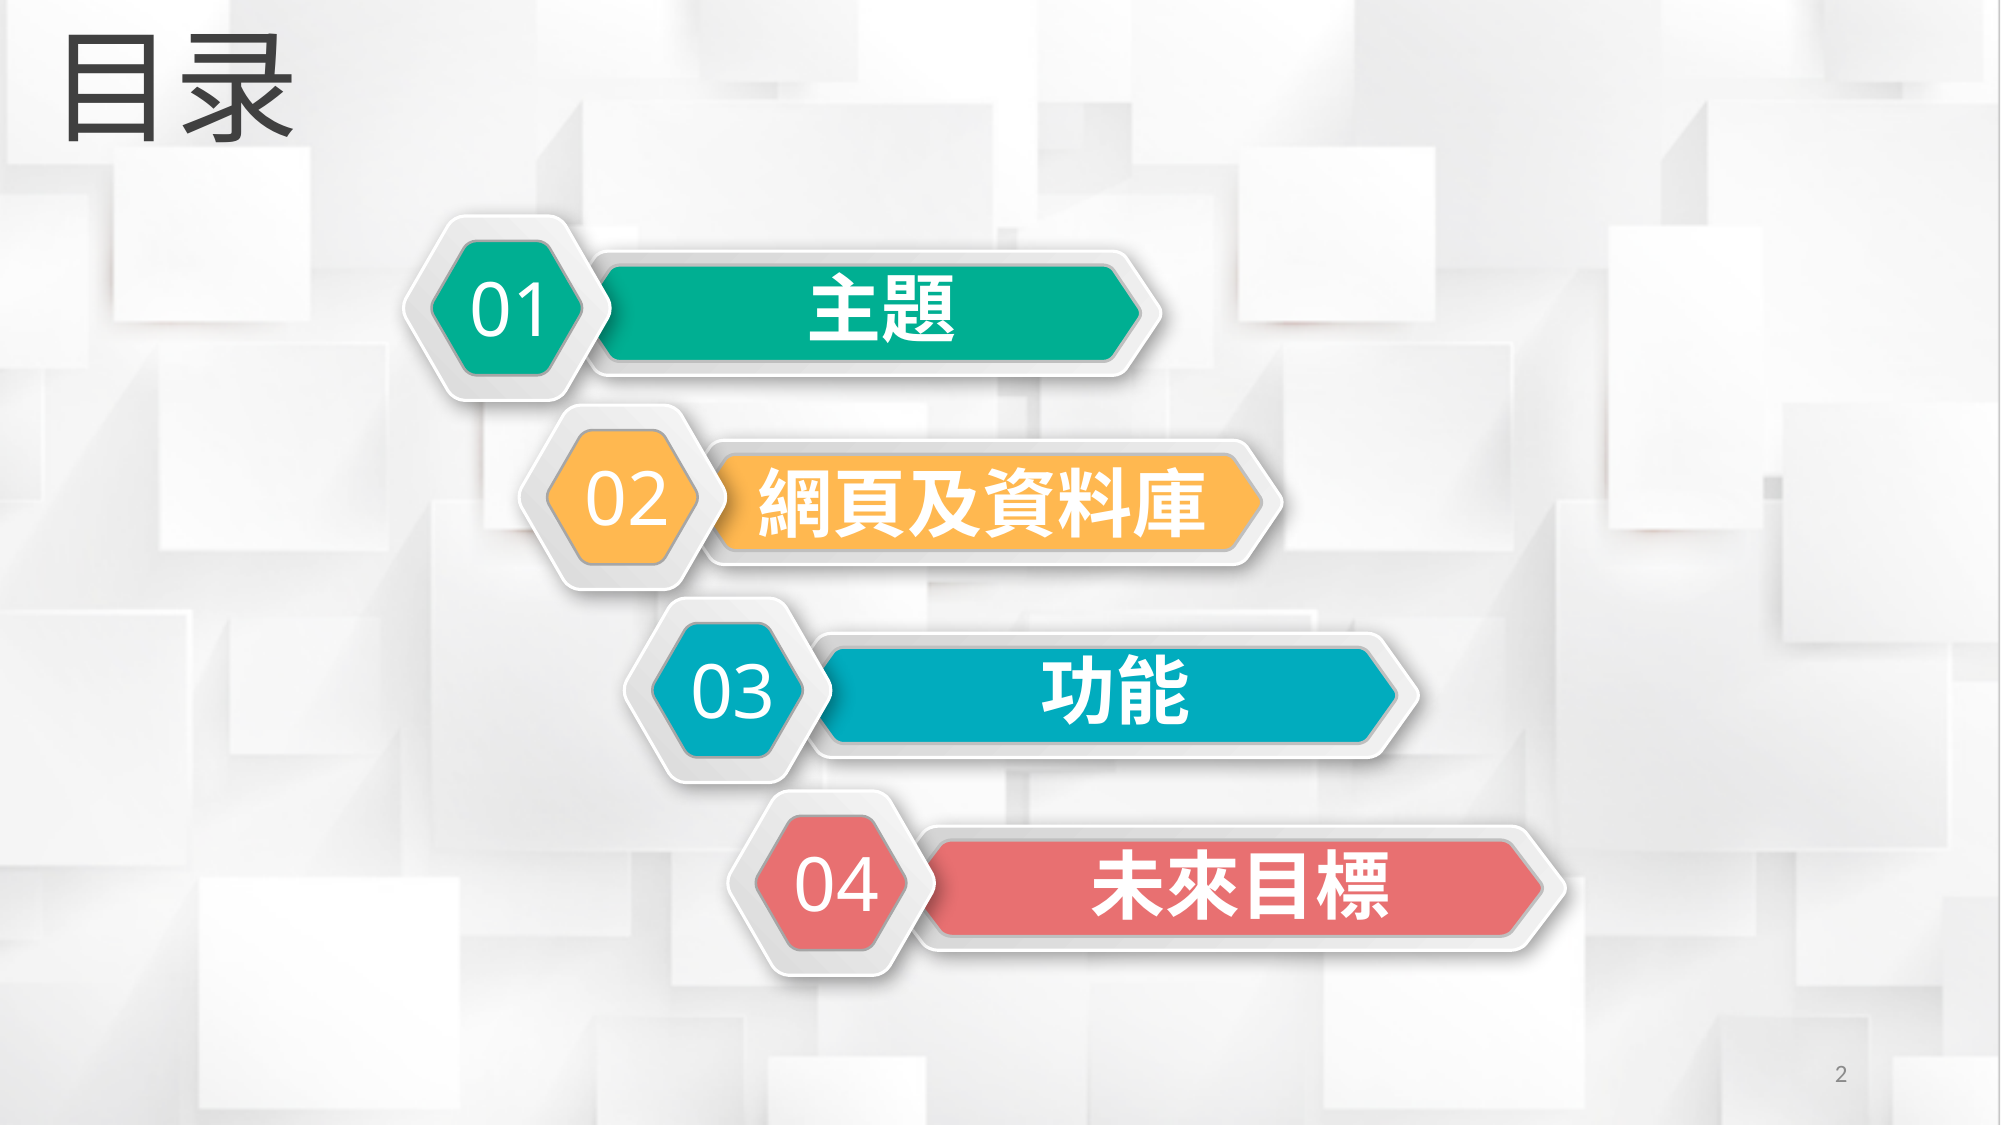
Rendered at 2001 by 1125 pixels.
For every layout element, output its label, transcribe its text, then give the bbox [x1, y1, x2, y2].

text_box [936, 826, 1566, 951]
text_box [832, 633, 1419, 758]
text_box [623, 598, 832, 783]
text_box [727, 440, 1283, 565]
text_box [518, 405, 727, 590]
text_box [727, 790, 936, 976]
text_box 目录 [34, 0, 346, 165]
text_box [402, 215, 611, 401]
picture [0, 0, 2001, 1125]
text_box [611, 251, 1161, 376]
slide_number 2 [1412, 1042, 1863, 1103]
